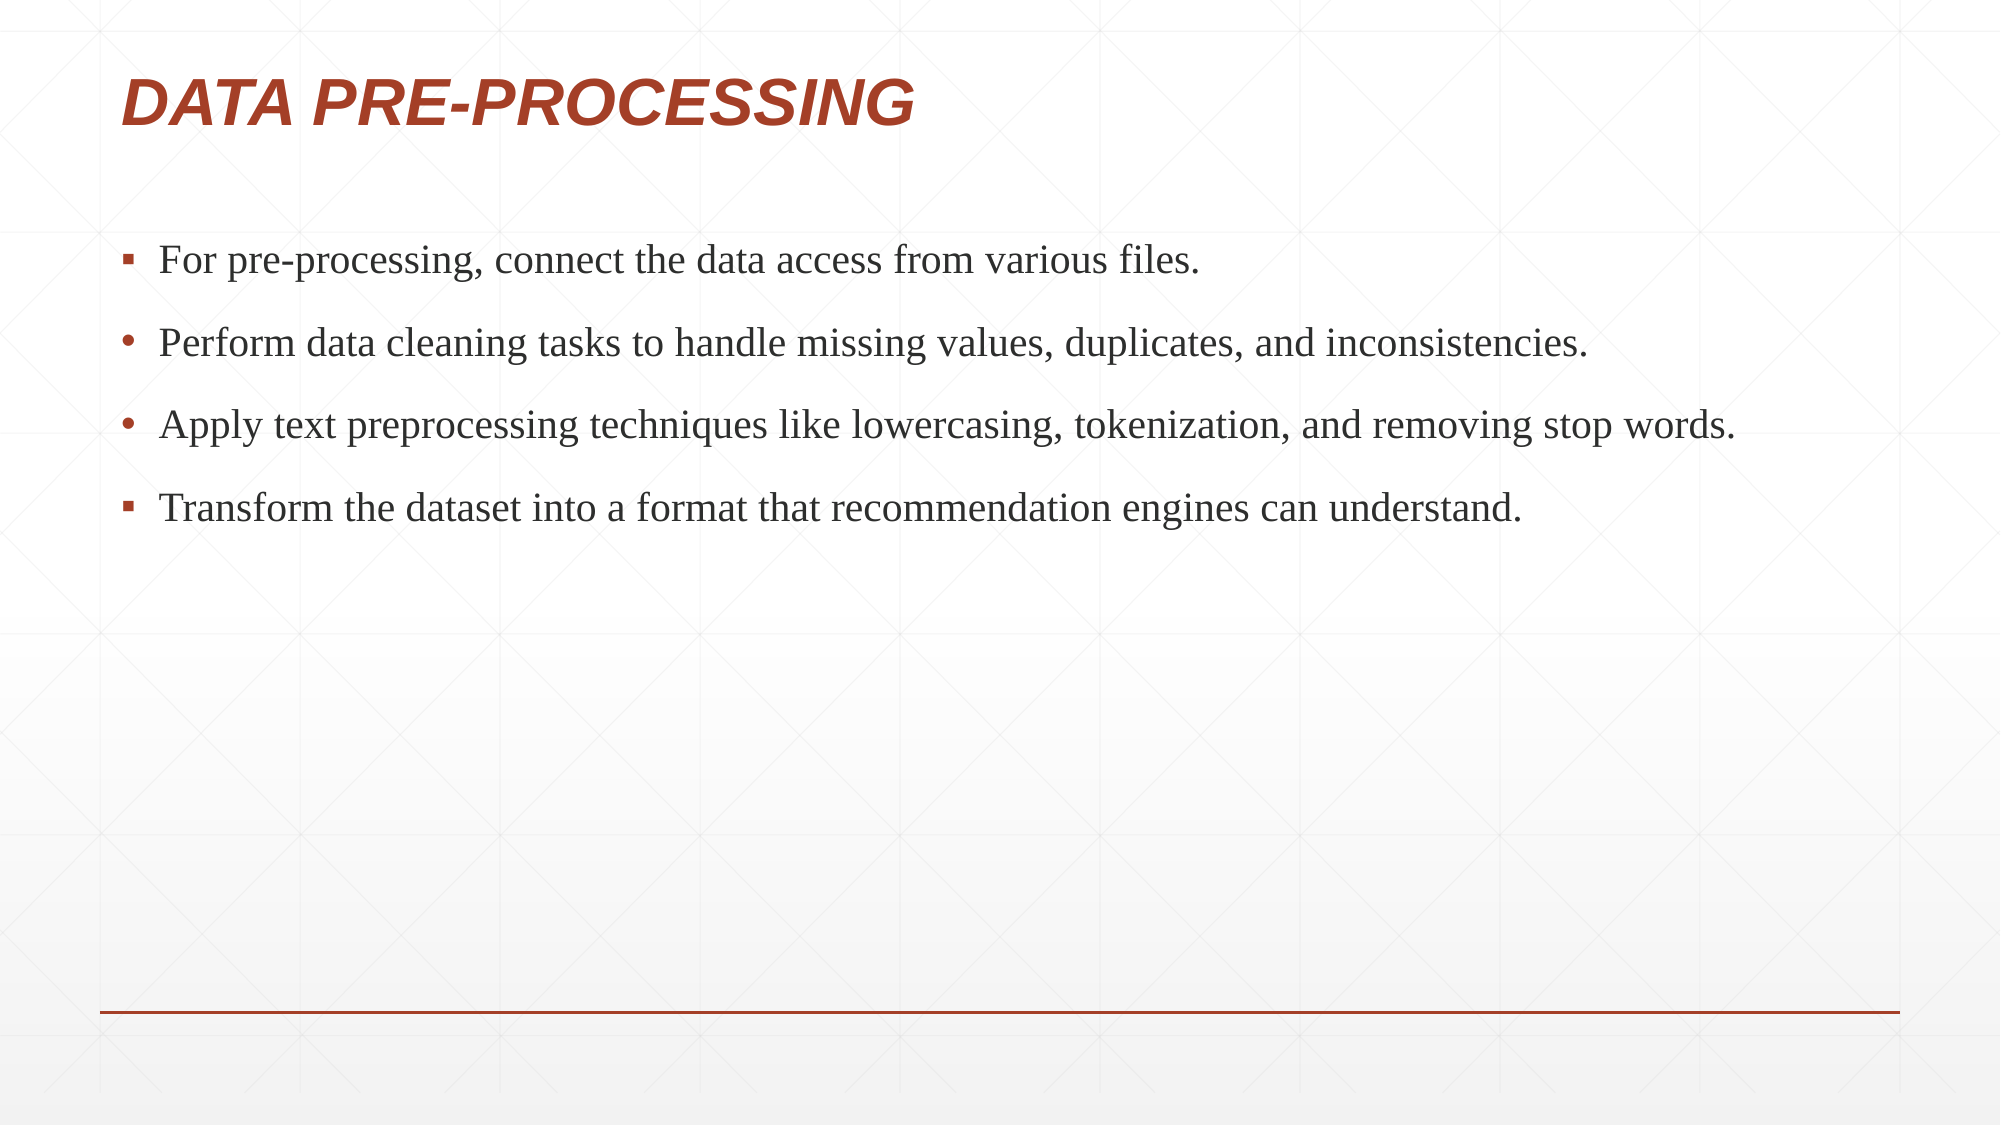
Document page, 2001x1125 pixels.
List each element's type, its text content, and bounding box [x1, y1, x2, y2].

list For pre-processing, connect the data access from various files. Perform data cleaning tasks to handle missing values, duplicates, and inconsistencies. Apply text preprocessing techniques like lowercasing, tokenization, and removing stop words. Transform the dataset into a format that recommendation engines can understand. [106, 230, 1900, 856]
title DATA PRE-PROCESSING [106, 35, 1682, 148]
